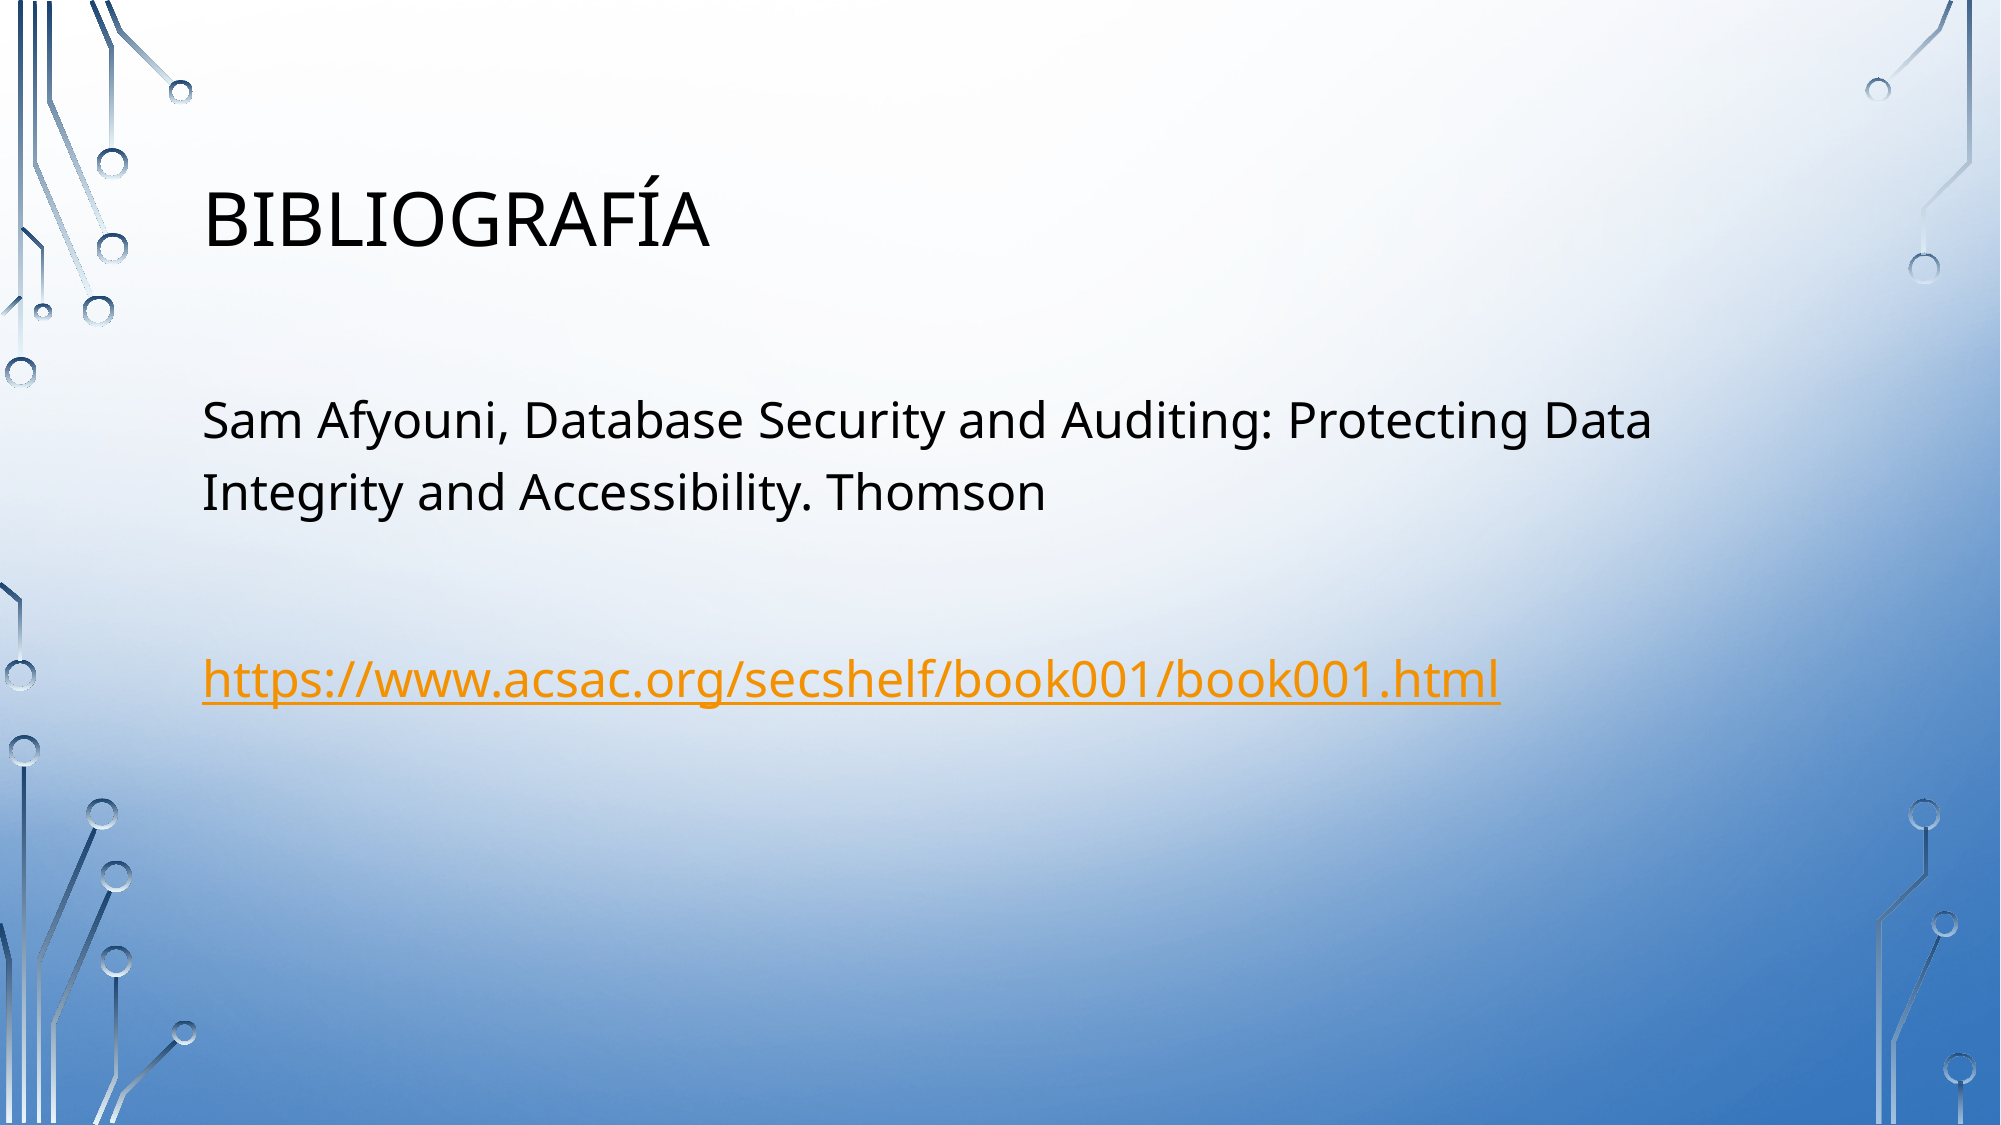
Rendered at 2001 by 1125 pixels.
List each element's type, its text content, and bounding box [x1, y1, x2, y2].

list Sam Afyouni, Database Security and Auditing: Protecting Data Integrity and Accessibility. Thomson https://www.acsac.org/secshelf/book001/book001.html [187, 369, 1813, 950]
title Bibliografía [187, 101, 1813, 344]
